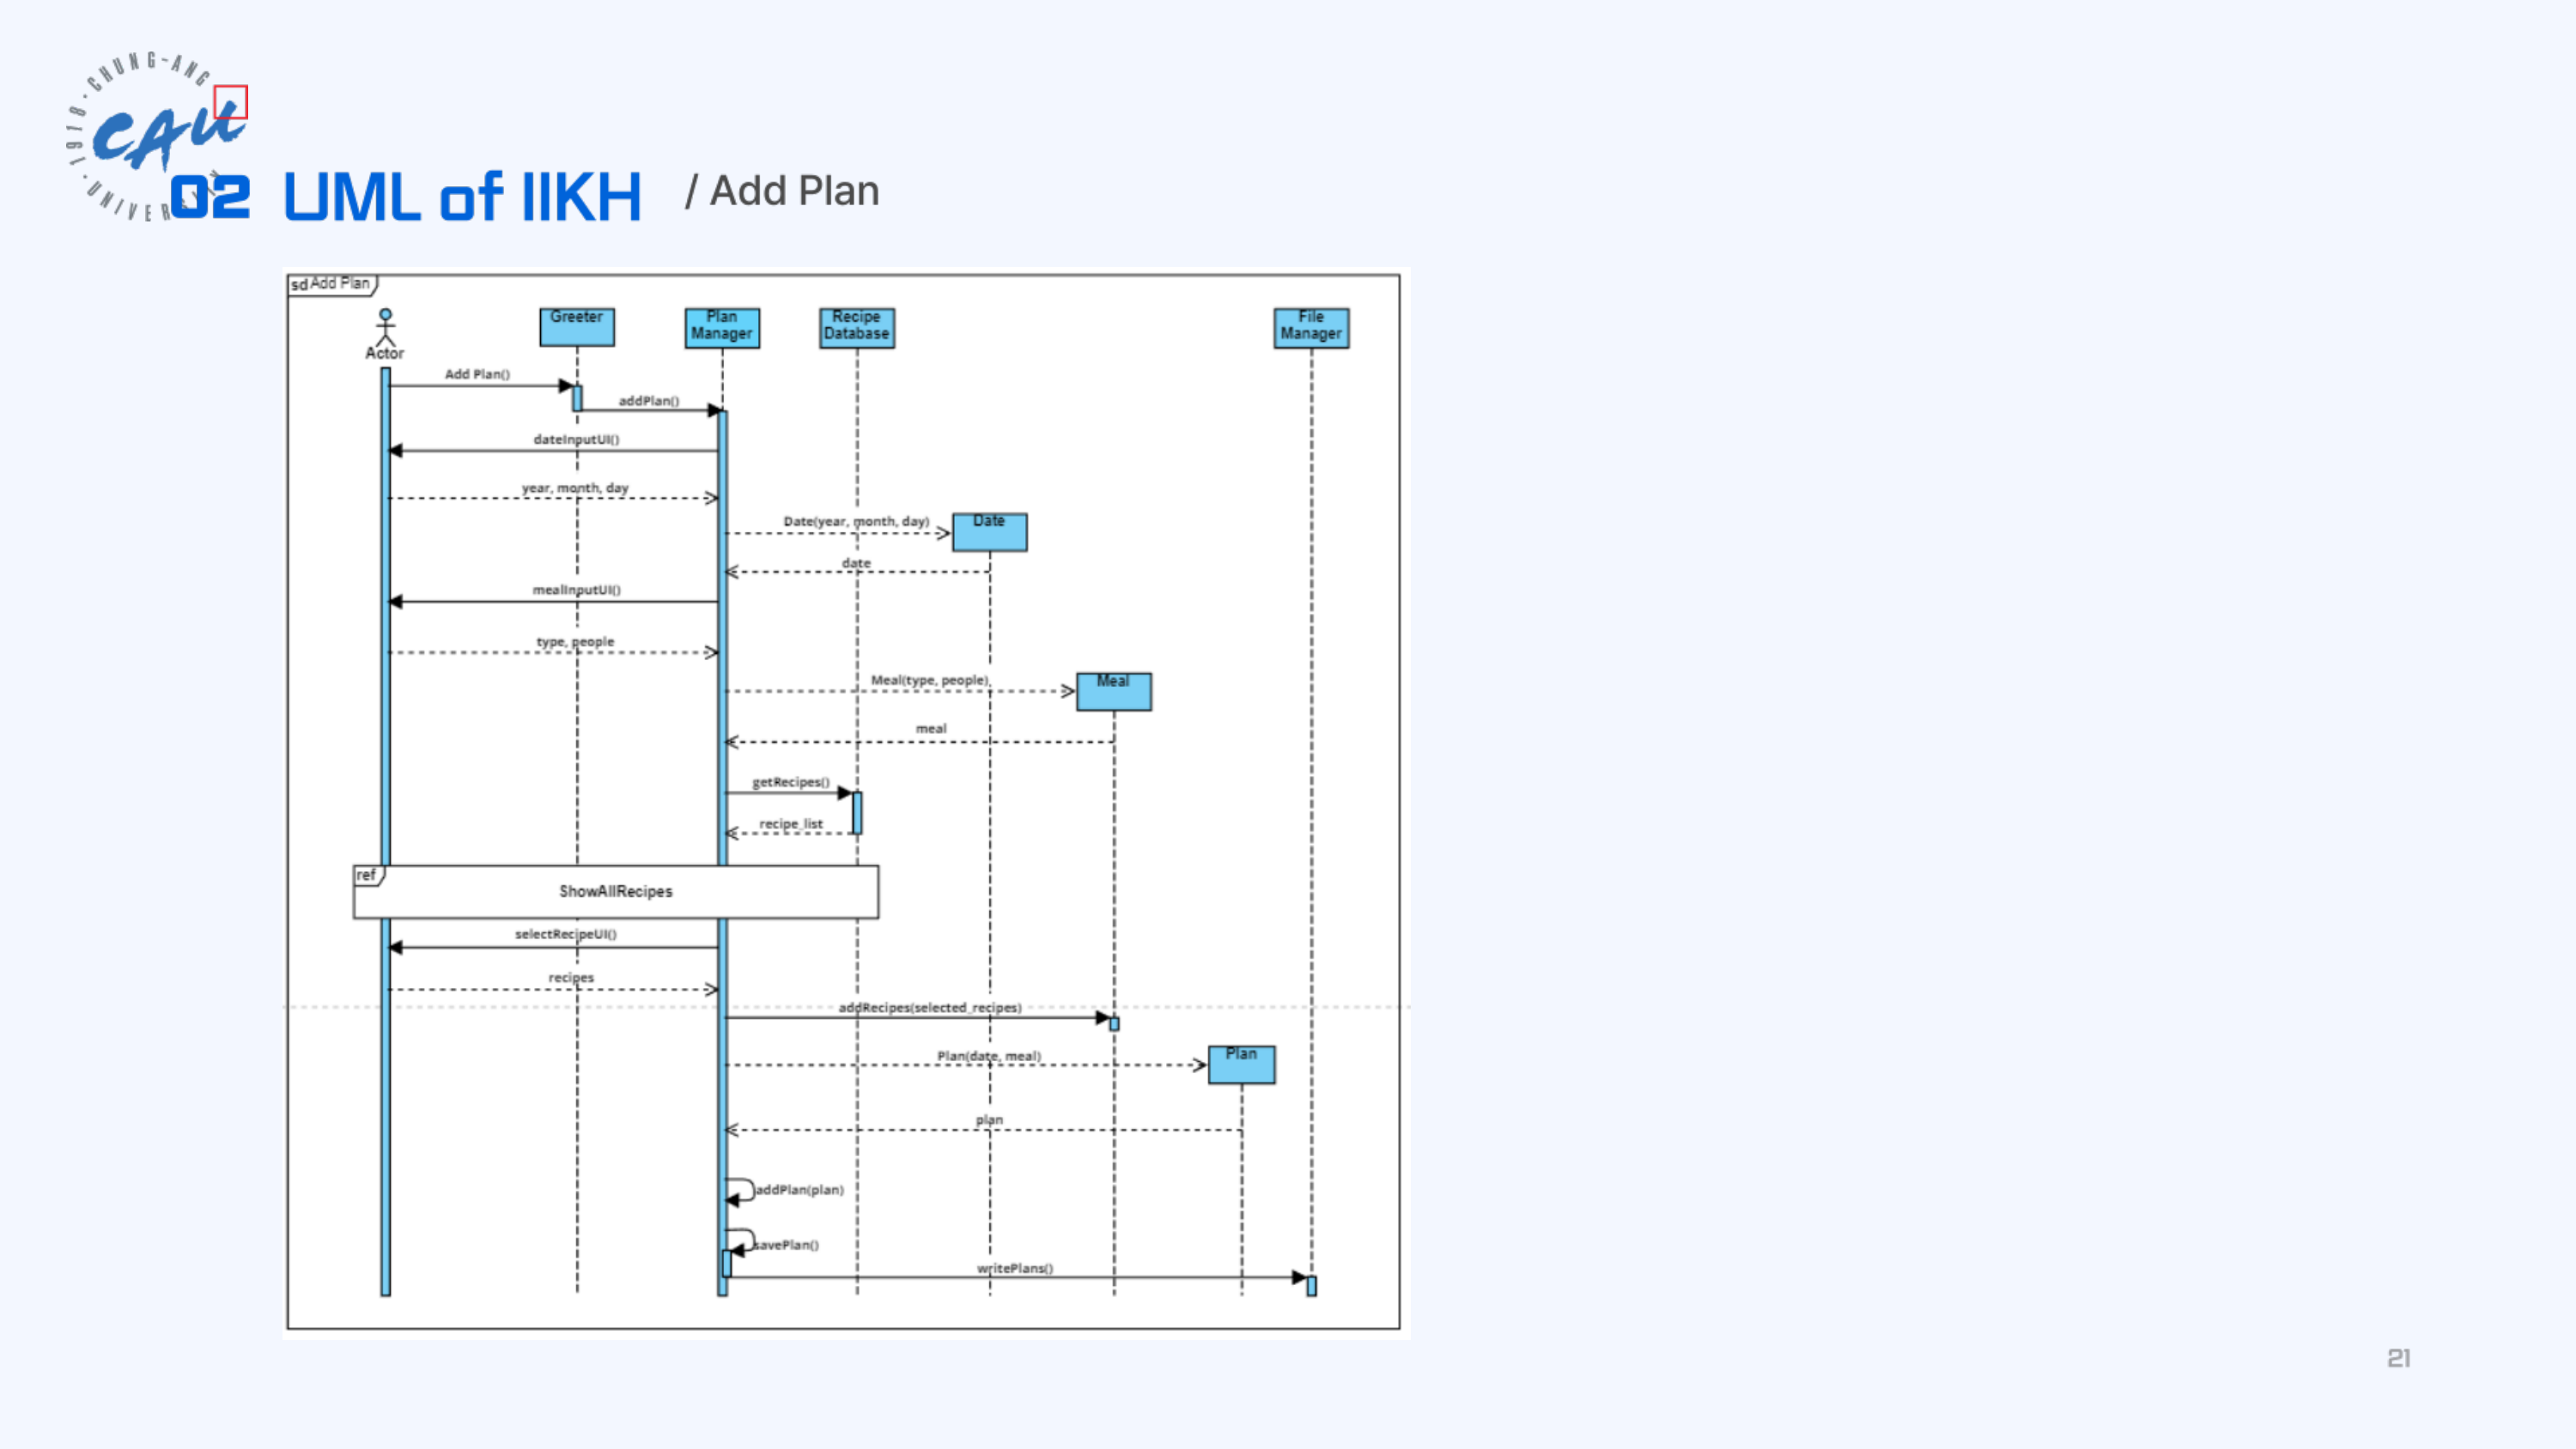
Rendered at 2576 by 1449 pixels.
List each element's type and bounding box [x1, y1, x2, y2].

text_box [66, 51, 248, 221]
picture [2374, 1343, 2422, 1385]
text_box [282, 266, 1411, 1340]
picture [677, 155, 900, 229]
picture [161, 149, 669, 250]
